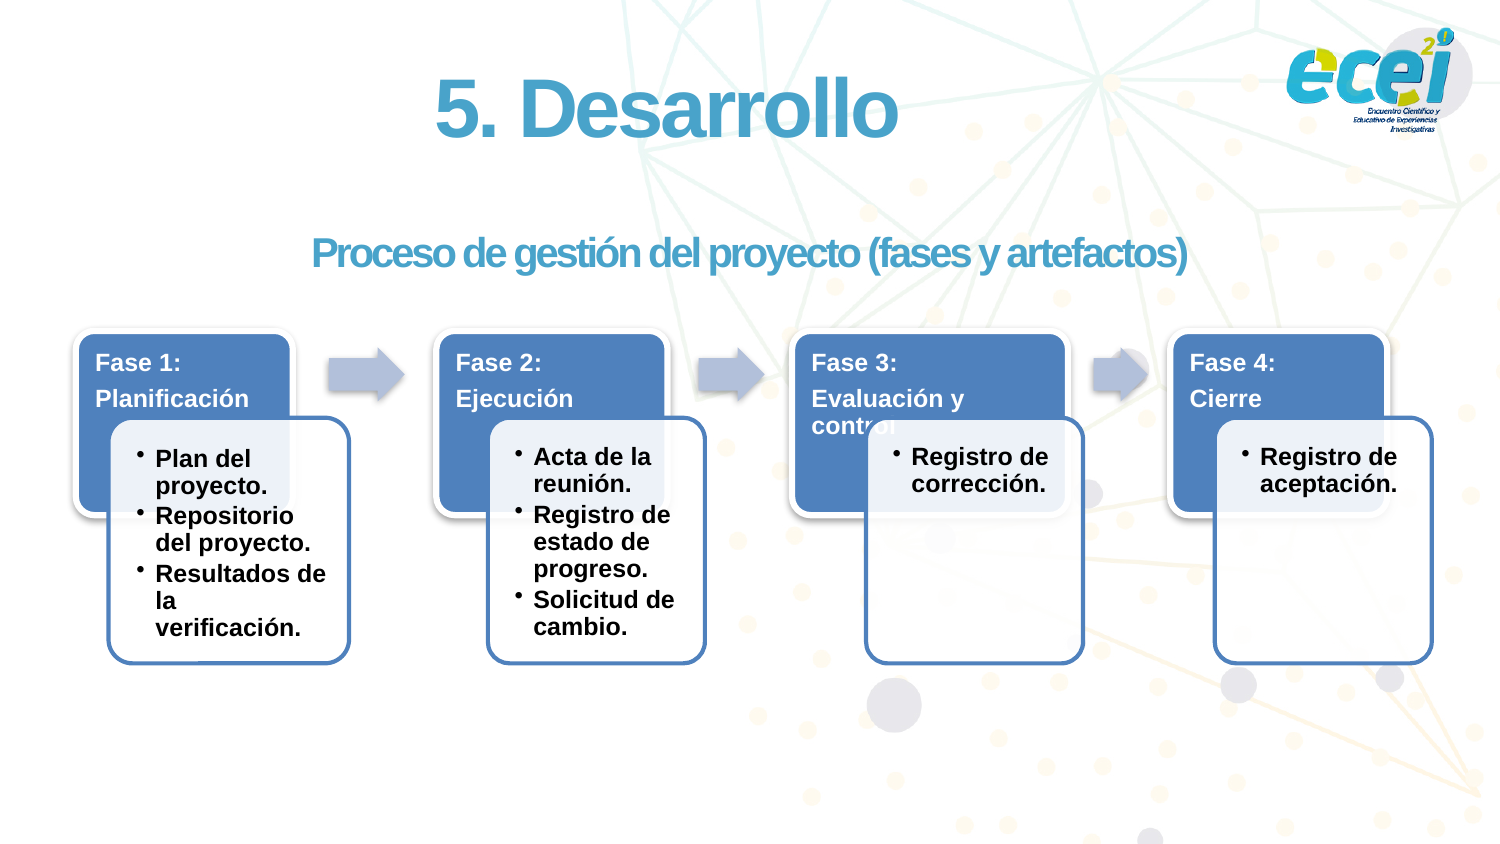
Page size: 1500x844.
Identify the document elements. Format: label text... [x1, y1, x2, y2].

picture [0, 0, 1500, 844]
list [74, 326, 1433, 668]
title 5. Desarrollo [75, 33, 1262, 175]
text_box Proceso de gestión del proyecto (fases y artefactos) [71, 209, 1429, 292]
